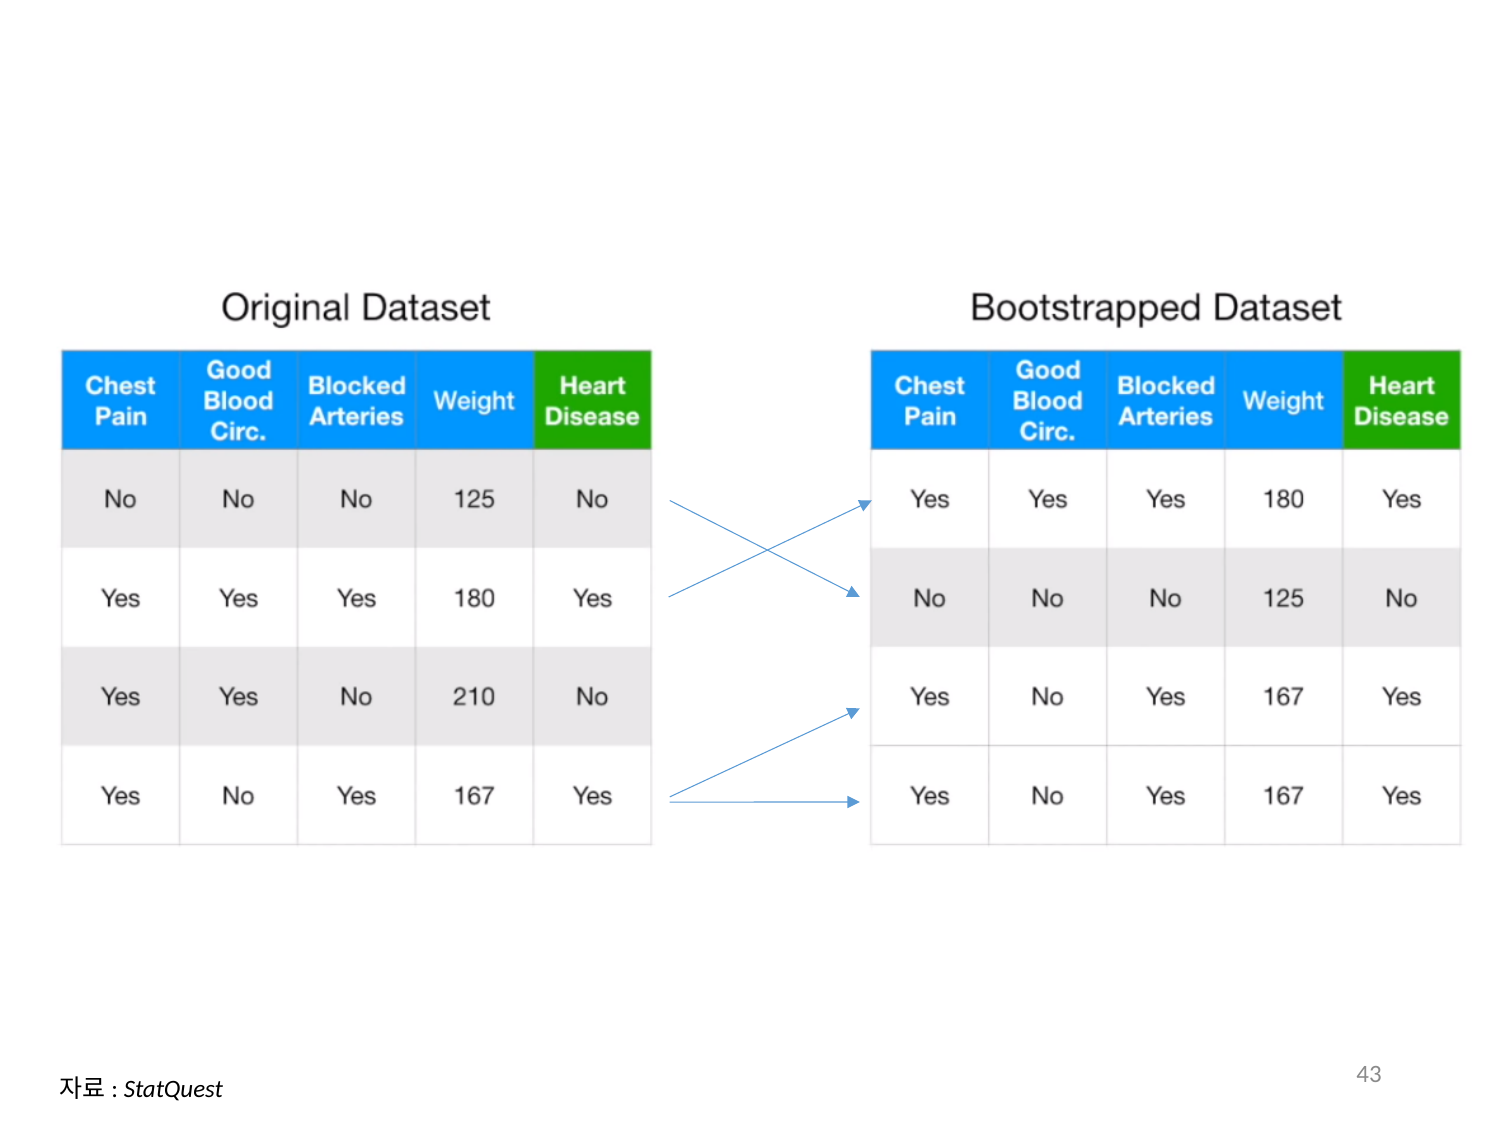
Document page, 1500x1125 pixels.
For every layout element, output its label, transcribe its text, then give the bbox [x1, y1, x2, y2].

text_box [56, 253, 1472, 858]
slide_number 43 [1059, 1042, 1397, 1103]
text_box 자료: StatQuest [44, 1064, 372, 1110]
